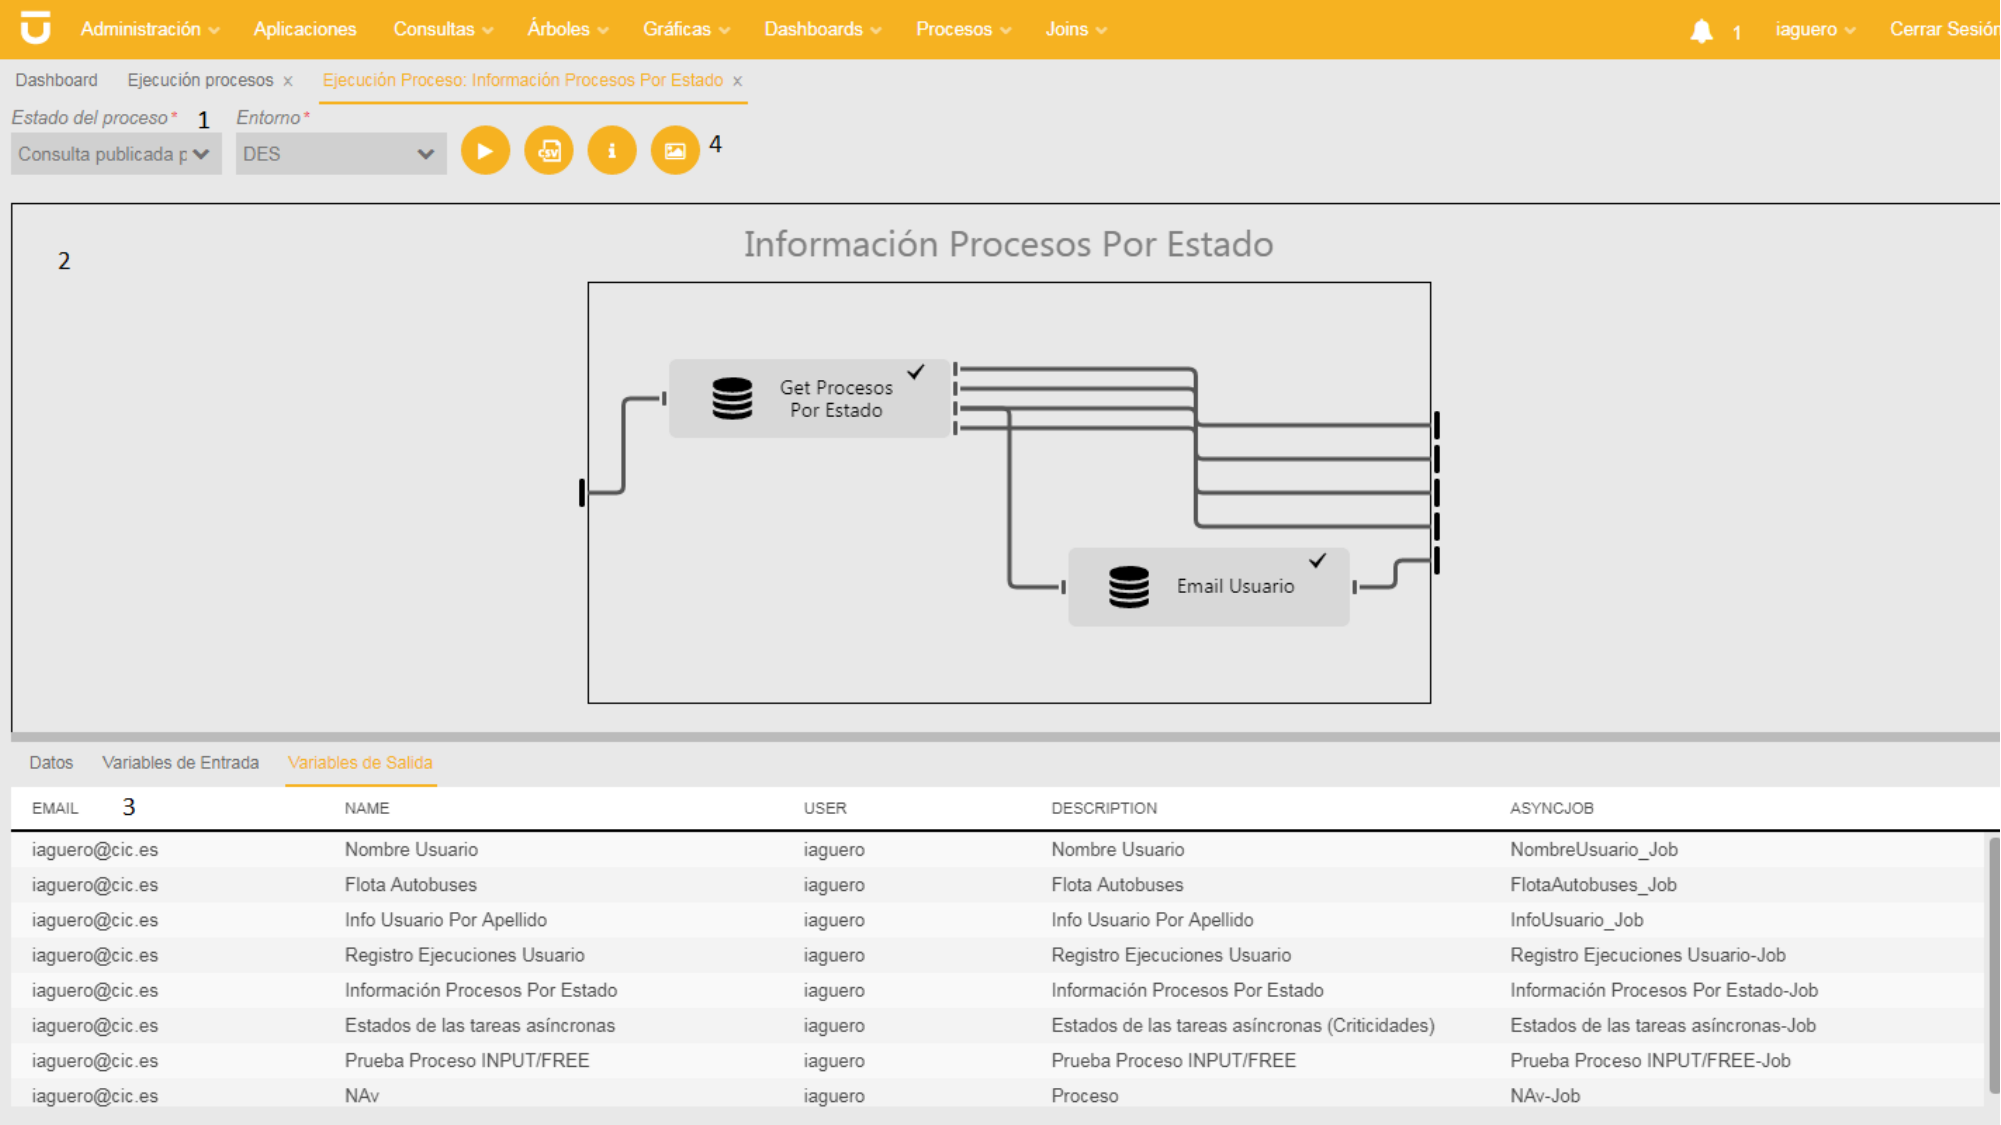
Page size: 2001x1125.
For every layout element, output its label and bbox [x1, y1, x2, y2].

list [0, 0, 2000, 1125]
